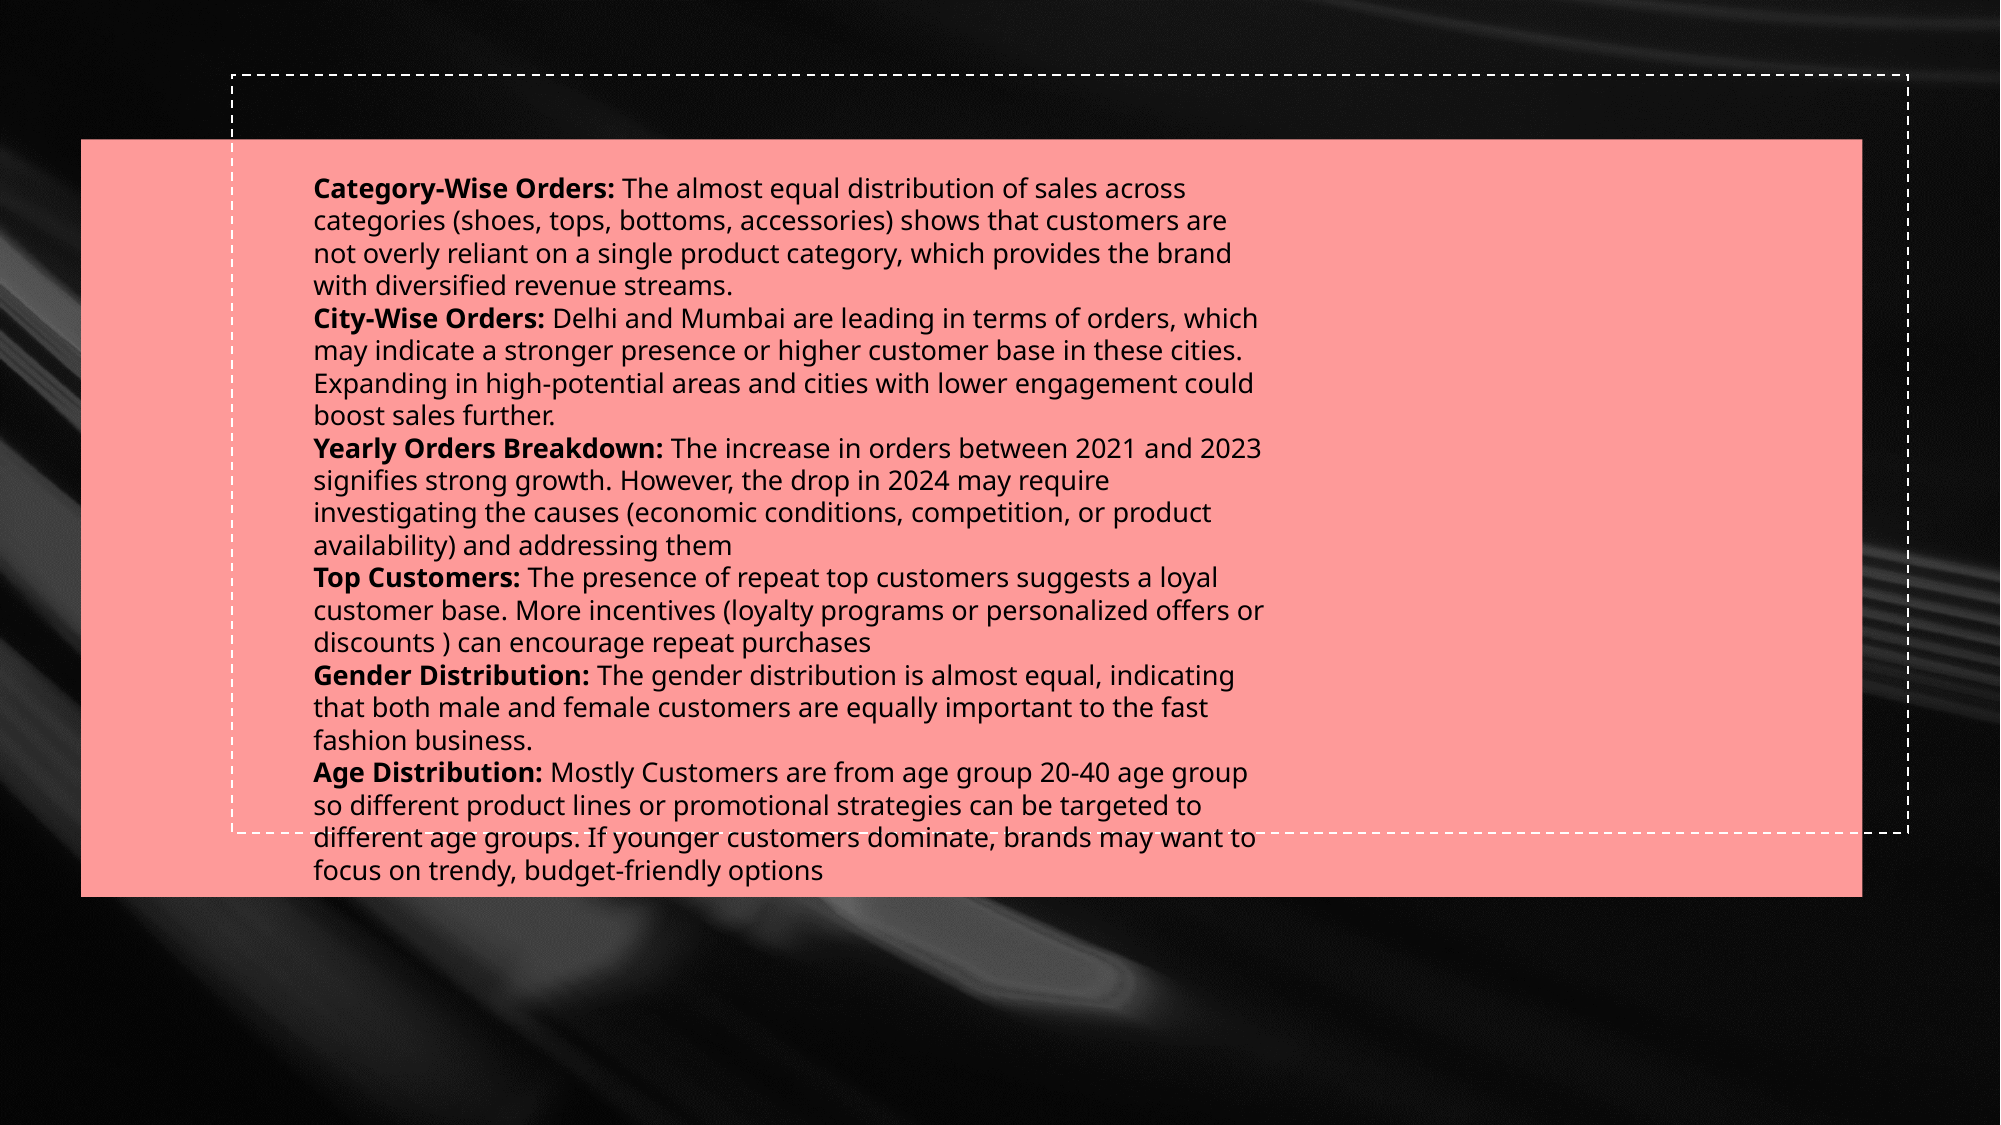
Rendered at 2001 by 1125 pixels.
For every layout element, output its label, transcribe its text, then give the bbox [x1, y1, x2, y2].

text_box Category-Wise Orders: The almost equal distribution of sales across categories (shoes, tops, bottoms, accessories) shows that customers are not overly reliant on a single product category, which provides the brand with diversified revenue streams. City-Wise Orders: Delhi and Mumbai are leading in terms of orders, which may indicate a stronger presence or higher customer base in these cities. Expanding in high-potential areas and cities with lower engagement could boost sales further. Yearly Orders Breakdown: The increase in orders between 2021 and 2023 signifies strong growth. However, the drop in 2024 may require investigating the causes (economic conditions, competition, or product availability) and addressing them Top Customers: The presence of repeat top customers suggests a loyal customer base. More incentives (loyalty programs or personalized offers or discounts ) can encourage repeat purchases Gender Distribution: The gender distribution is almost equal, indicating that both male and female customers are equally important to the fast fashion business. Age Distribution: Mostly Customers are from age group 20-40 age group so different product lines or promotional strategies can be targeted to different age groups. If younger customers dominate, brands may want to focus on trendy, budget-friendly options [298, 163, 1287, 893]
picture [0, 0, 2000, 1125]
